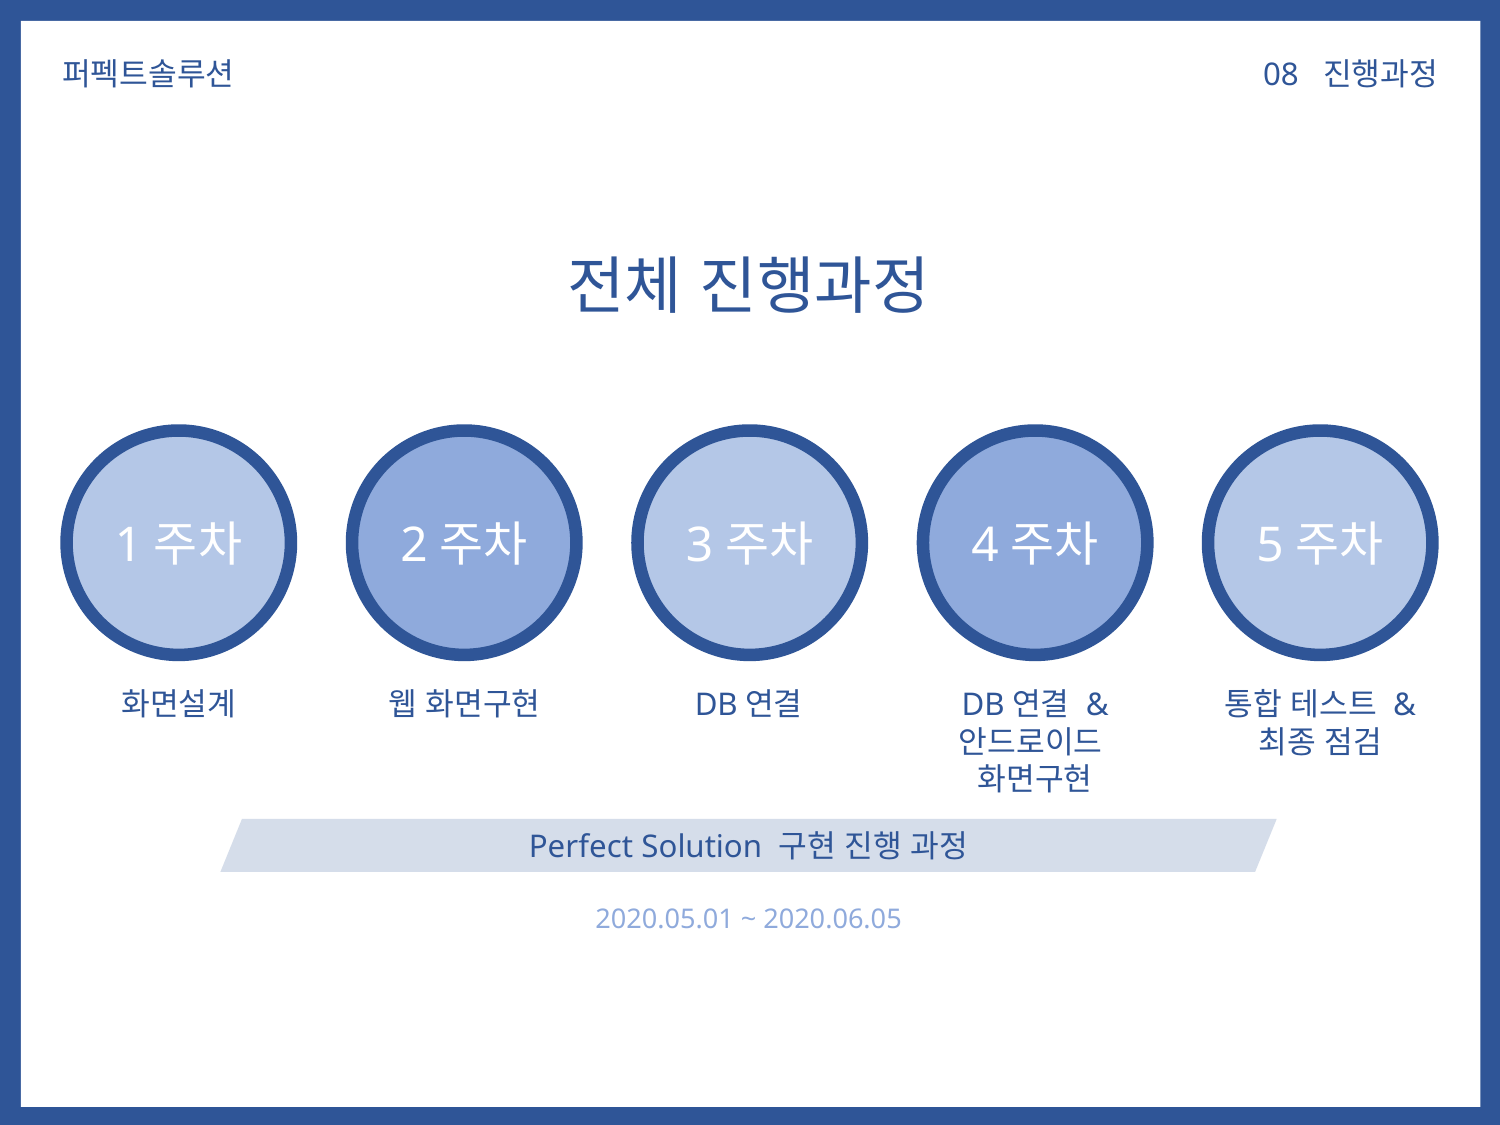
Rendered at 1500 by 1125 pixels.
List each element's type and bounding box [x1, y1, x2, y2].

text_box [0, 0, 1500, 1125]
